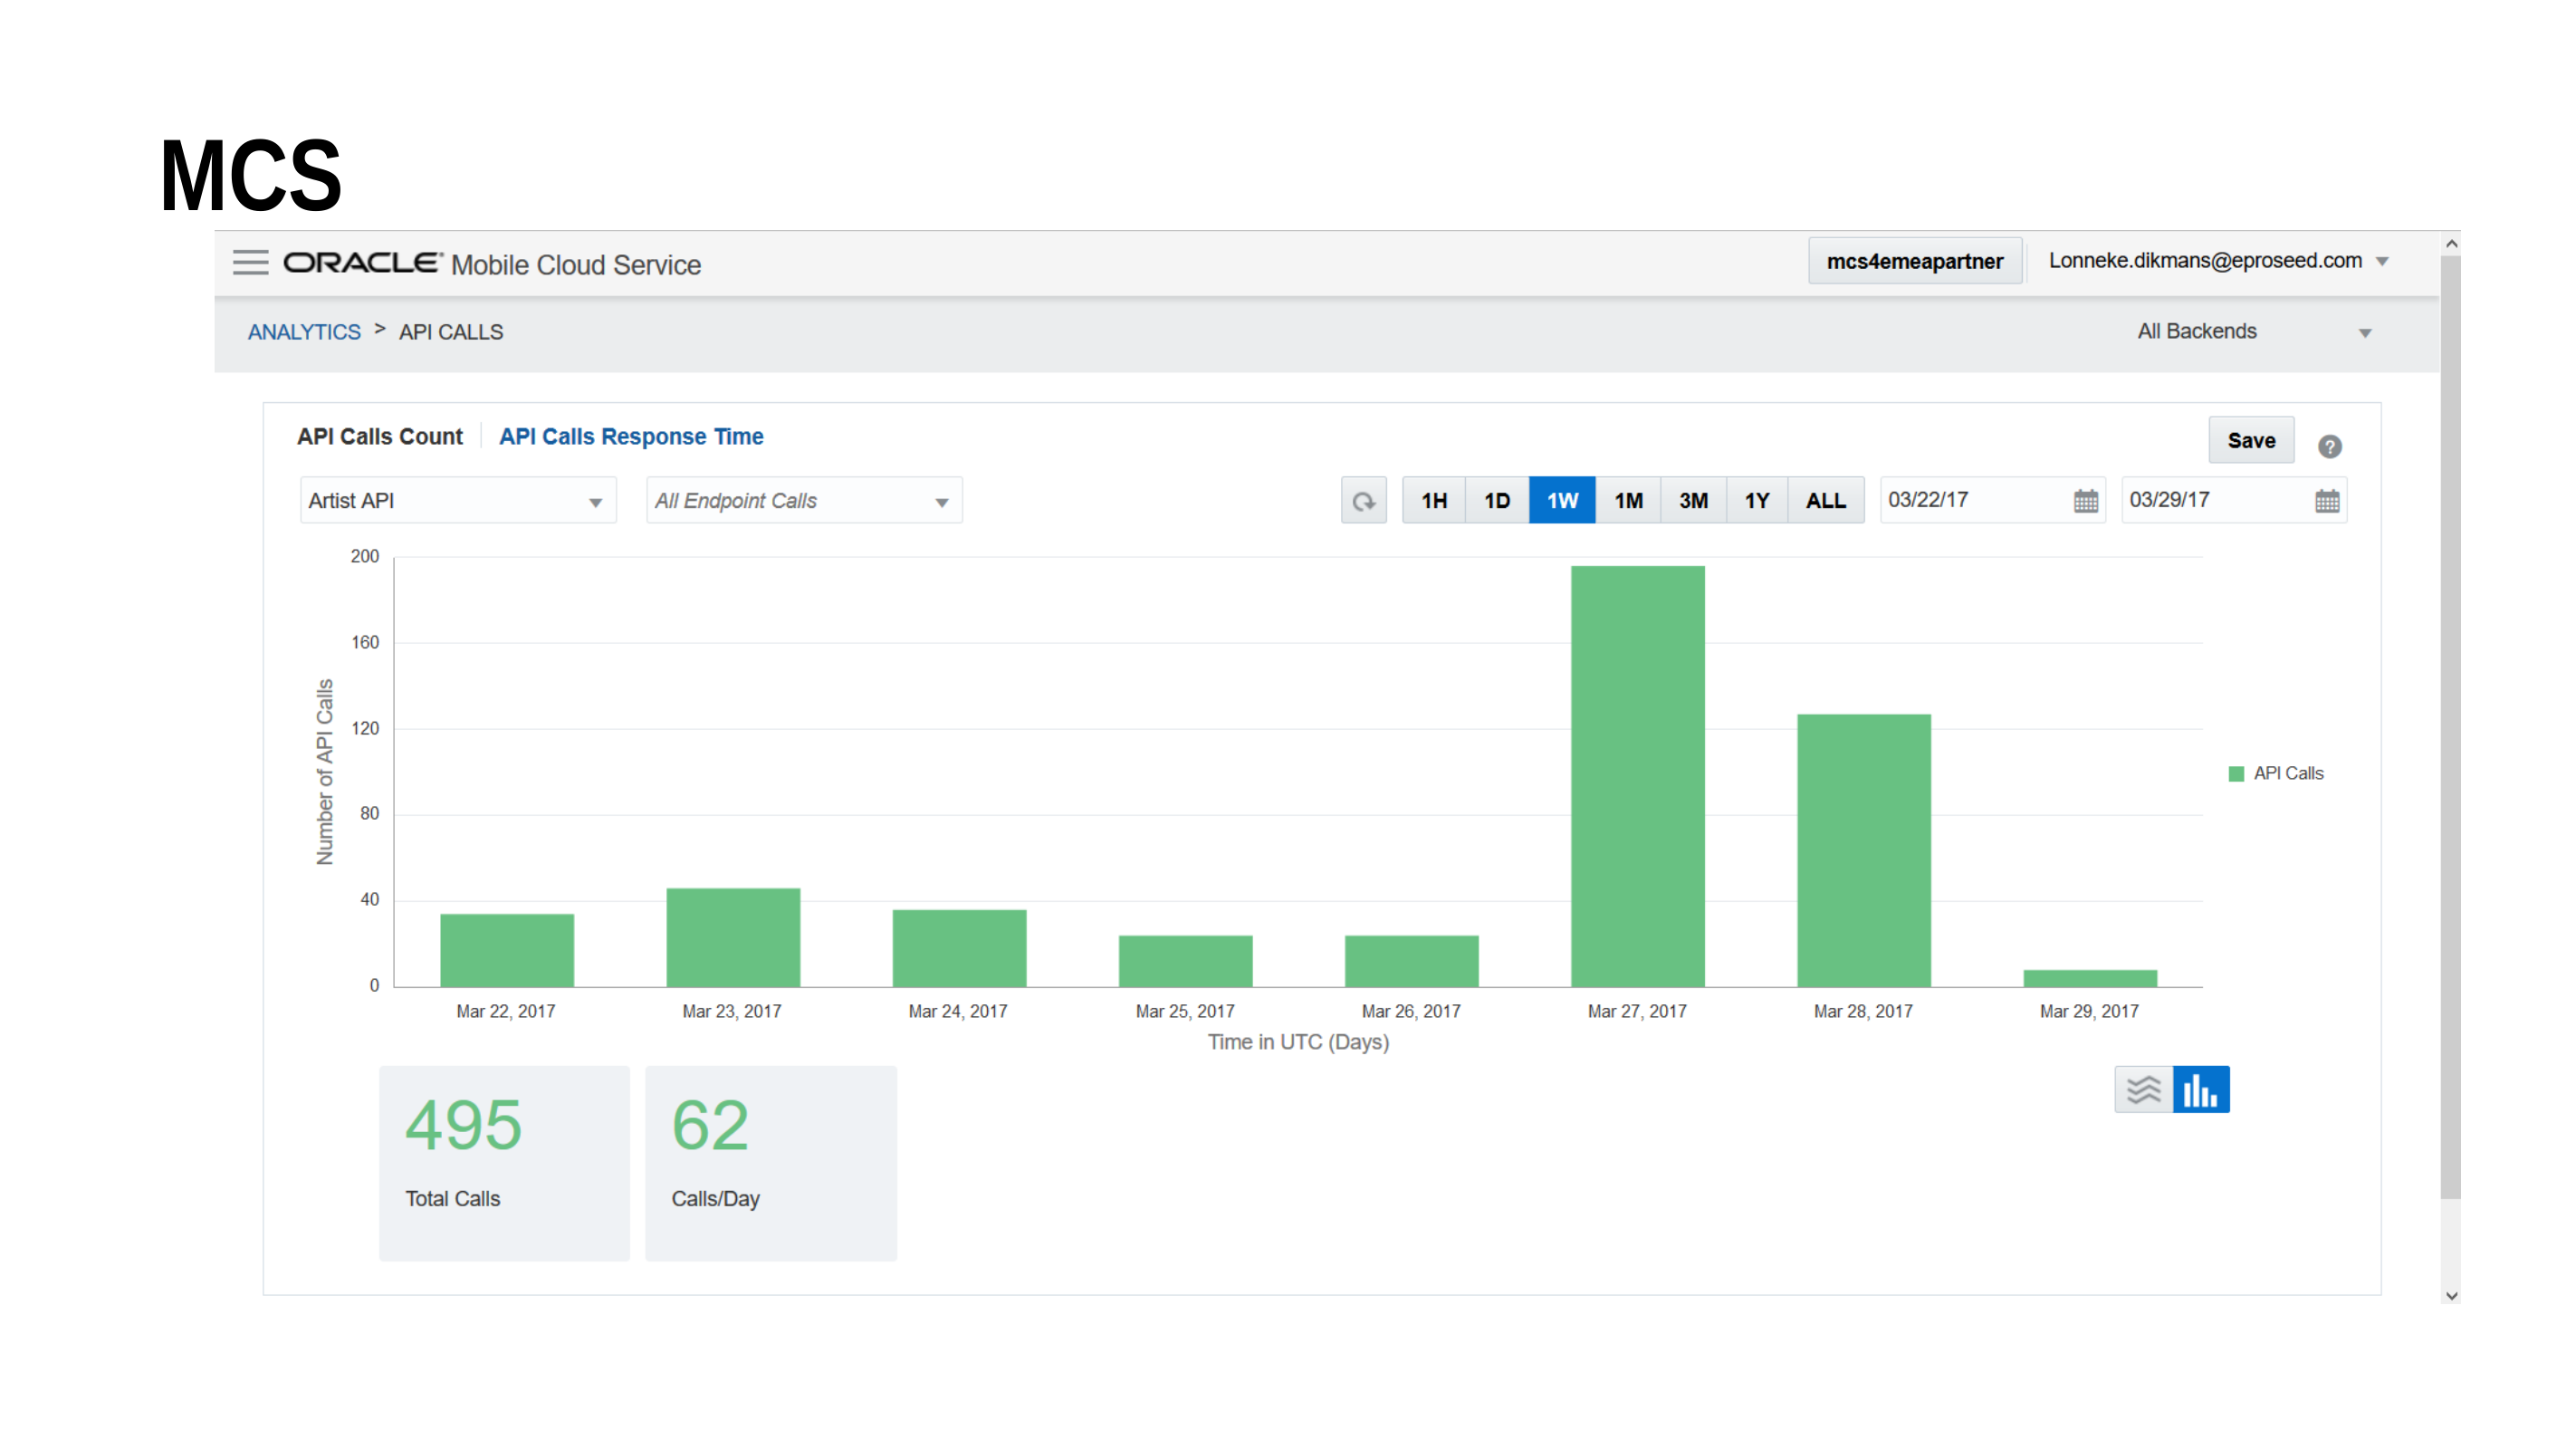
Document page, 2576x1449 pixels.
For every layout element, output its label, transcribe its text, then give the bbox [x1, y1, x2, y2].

title MCS [145, 125, 2059, 326]
picture [215, 230, 2461, 1304]
